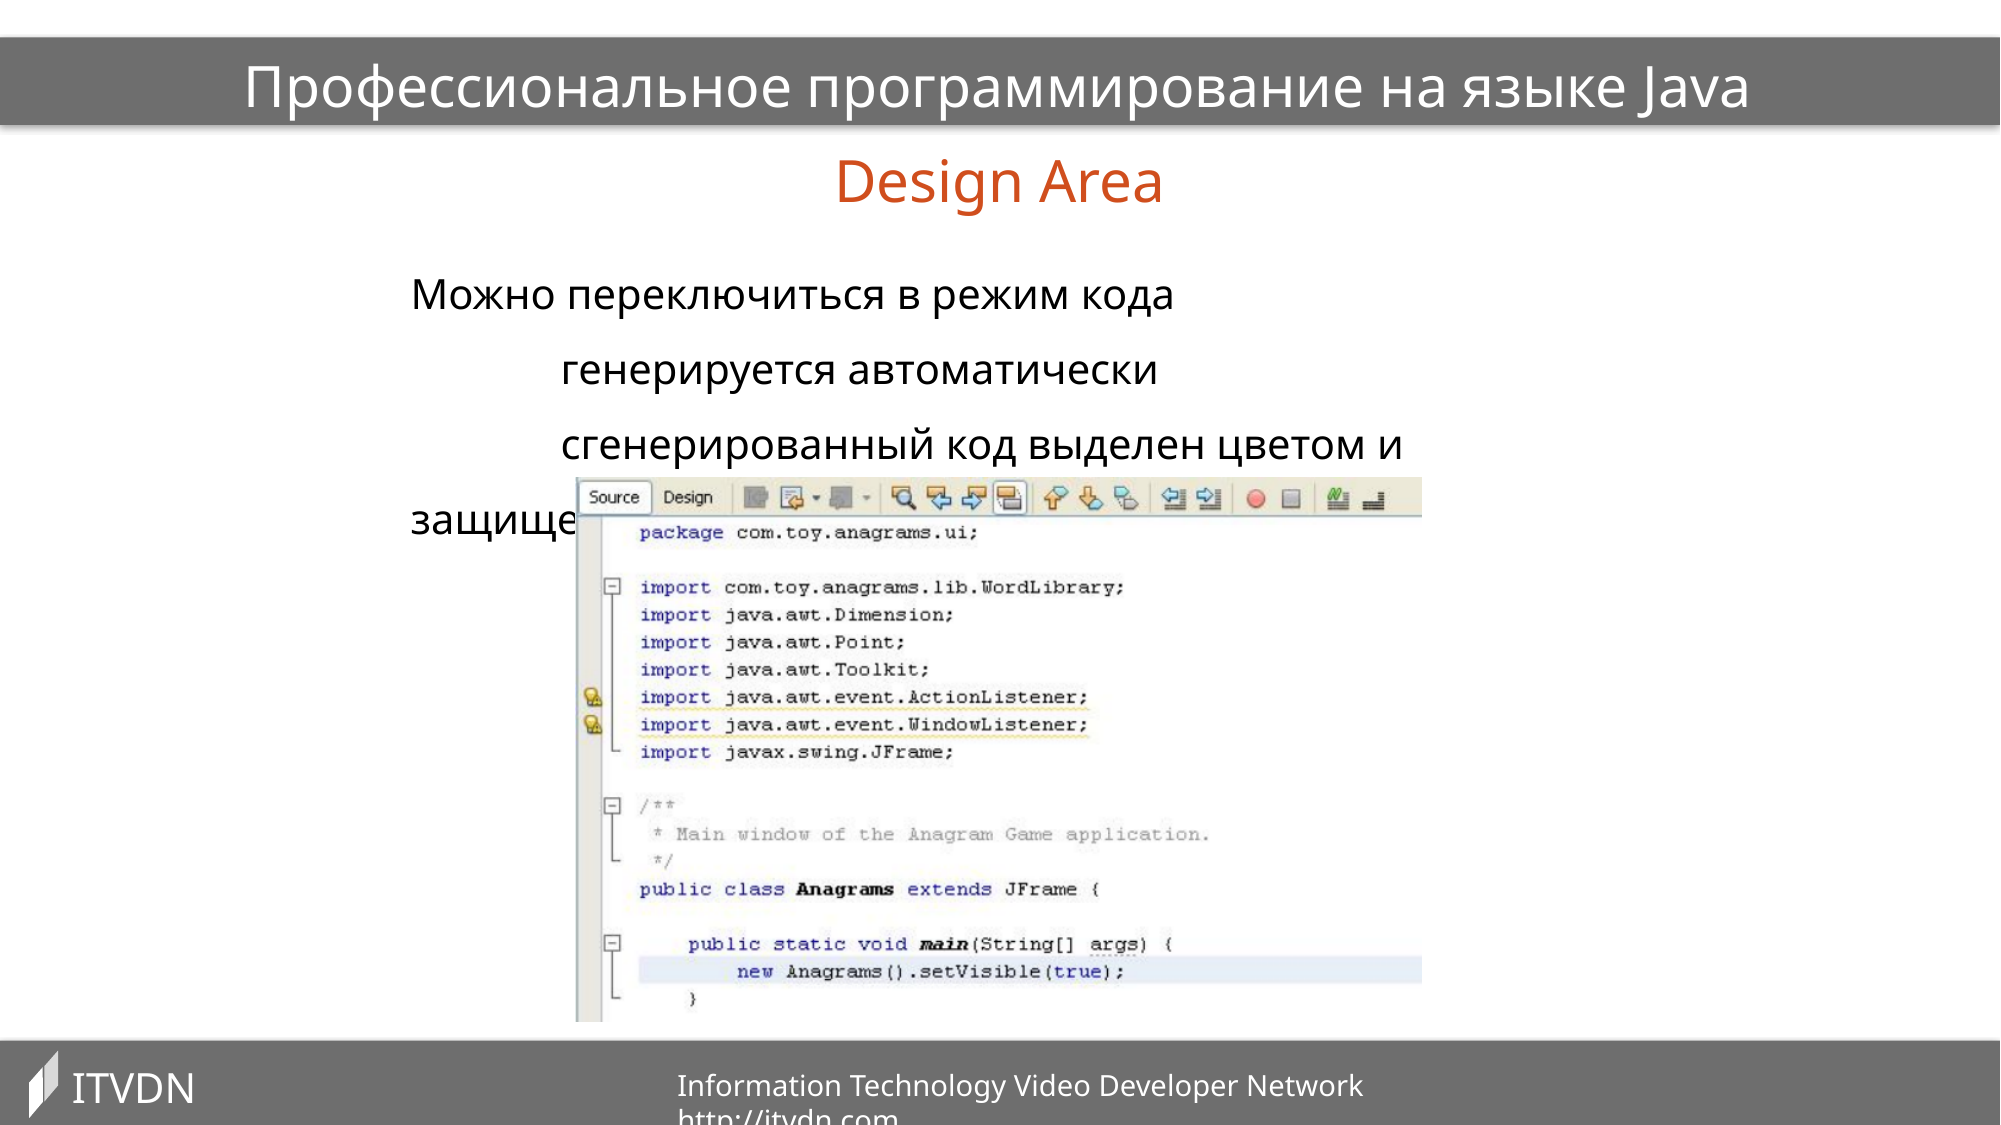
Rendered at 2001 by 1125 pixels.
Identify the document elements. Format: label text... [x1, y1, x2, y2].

text_box Профессиональное программирование на языке Java [207, 37, 1788, 132]
text_box ITVDN [62, 1054, 212, 1120]
text_box [0, 34, 2000, 128]
text_box [0, 1037, 2000, 1125]
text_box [28, 1050, 59, 1119]
text_box Information Technology Video Developer Network http://itvdn.com [662, 1059, 1963, 1125]
text_box Можно переключиться в режим кода генерируется автоматически сгенерированный код выделен цветом и защищен [395, 235, 1604, 551]
text_box Design Area [324, 138, 1675, 225]
picture [574, 477, 1422, 1022]
